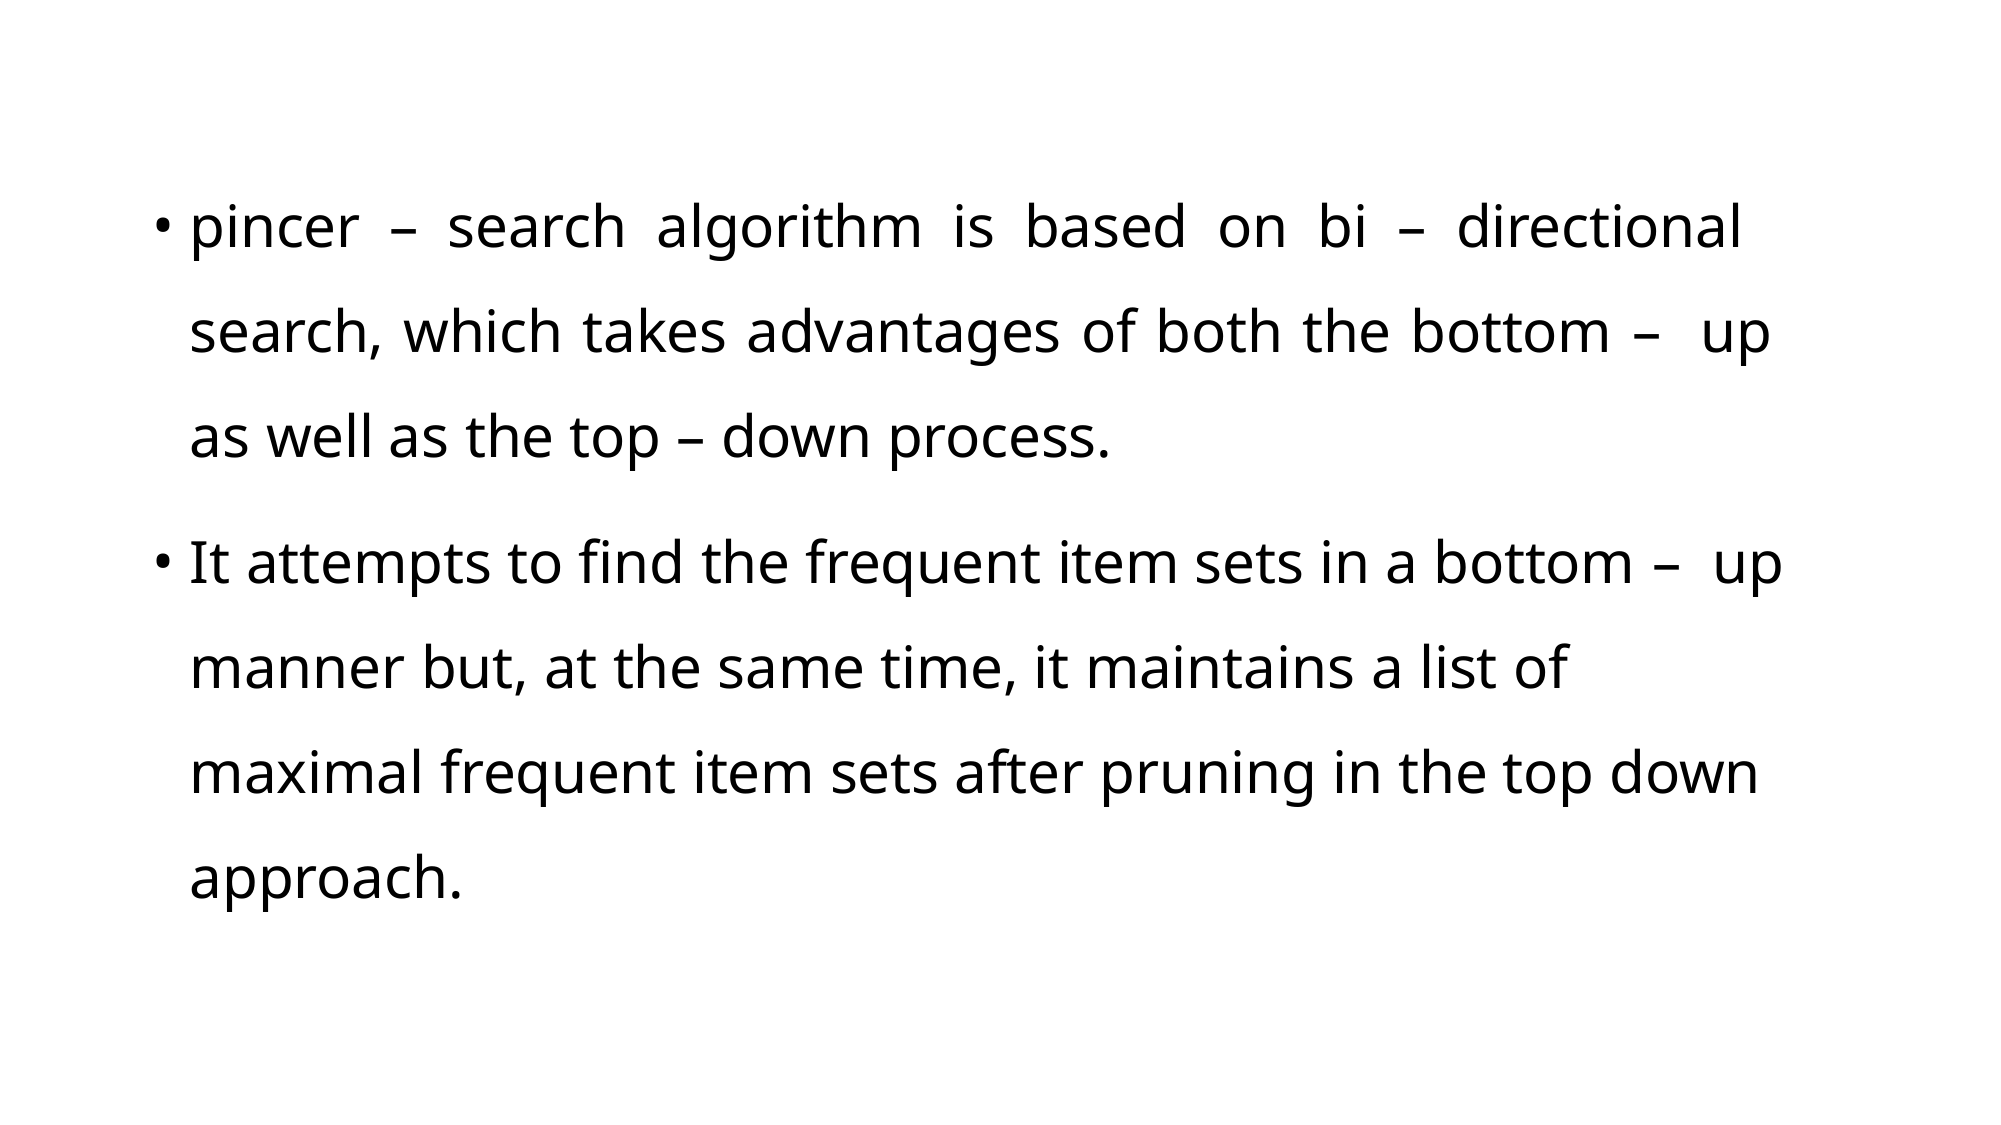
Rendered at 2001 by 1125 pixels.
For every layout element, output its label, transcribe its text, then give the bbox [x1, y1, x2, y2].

text_box pincer – search algorithm is based on bi – directional search, which takes advantages of both the bottom – up as well as the top – down process. It attempts to find the frequent item sets in a bottom – up manner but, at the same time, it maintains a list of maximal frequent item sets after pruning in the top down approach. [150, 152, 1823, 910]
